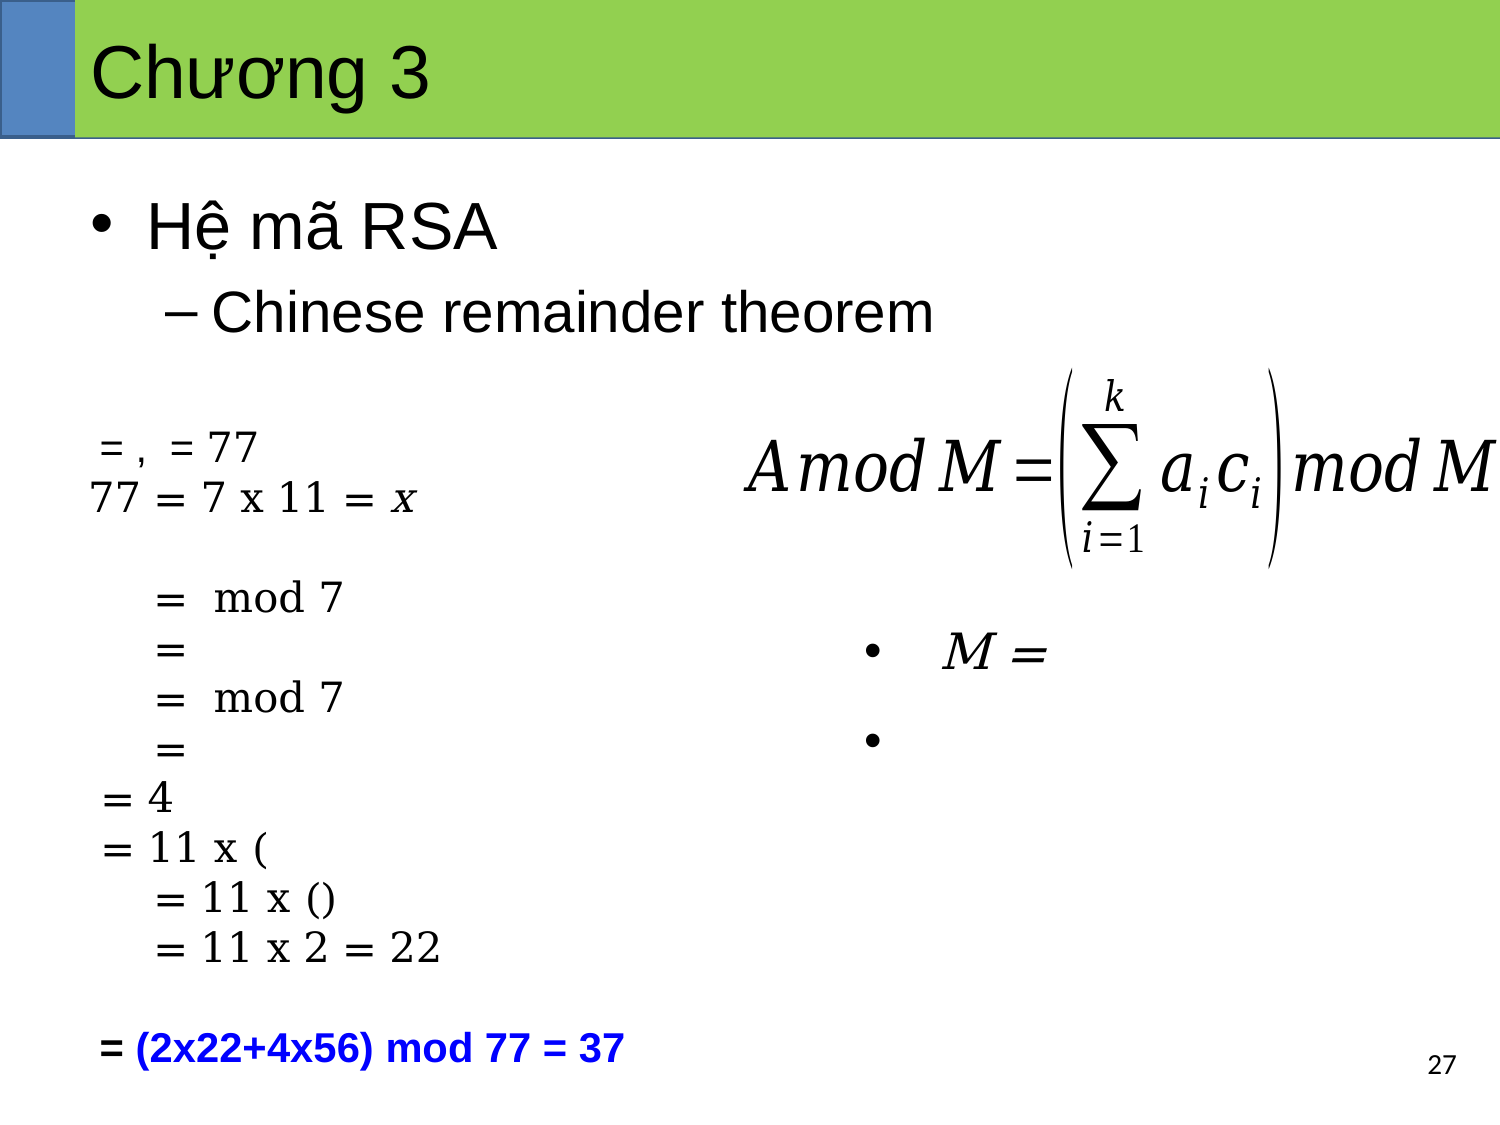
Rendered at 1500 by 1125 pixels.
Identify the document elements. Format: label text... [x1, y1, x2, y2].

slide_number 27 [1412, 1037, 1488, 1098]
list Hệ mã RSA Chinese remainder theorem [75, 174, 1425, 1038]
title Chương 3 [75, 0, 1500, 138]
